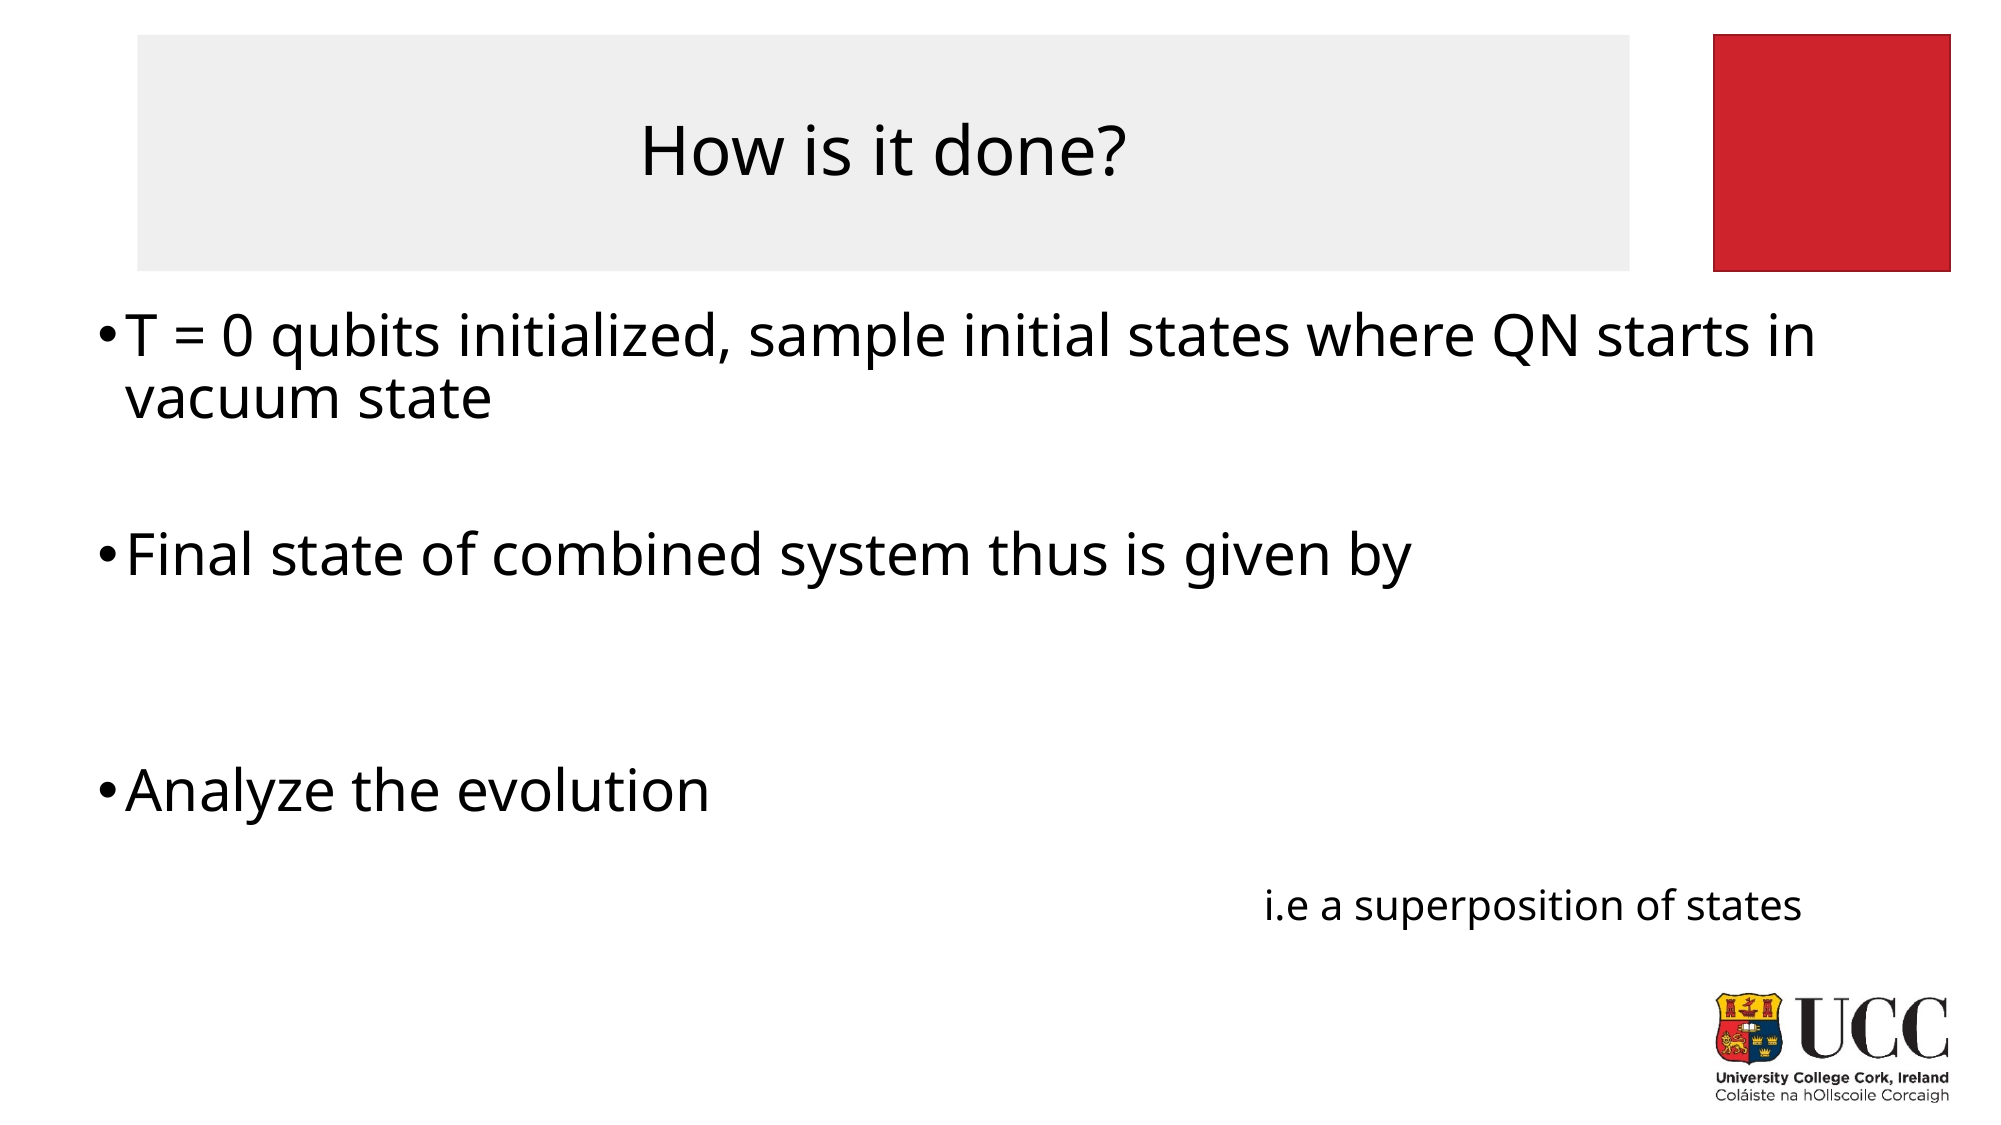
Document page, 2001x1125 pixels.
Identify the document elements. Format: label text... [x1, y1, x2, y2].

title How is it done? [137, 34, 1630, 272]
picture [1713, 991, 1951, 1103]
